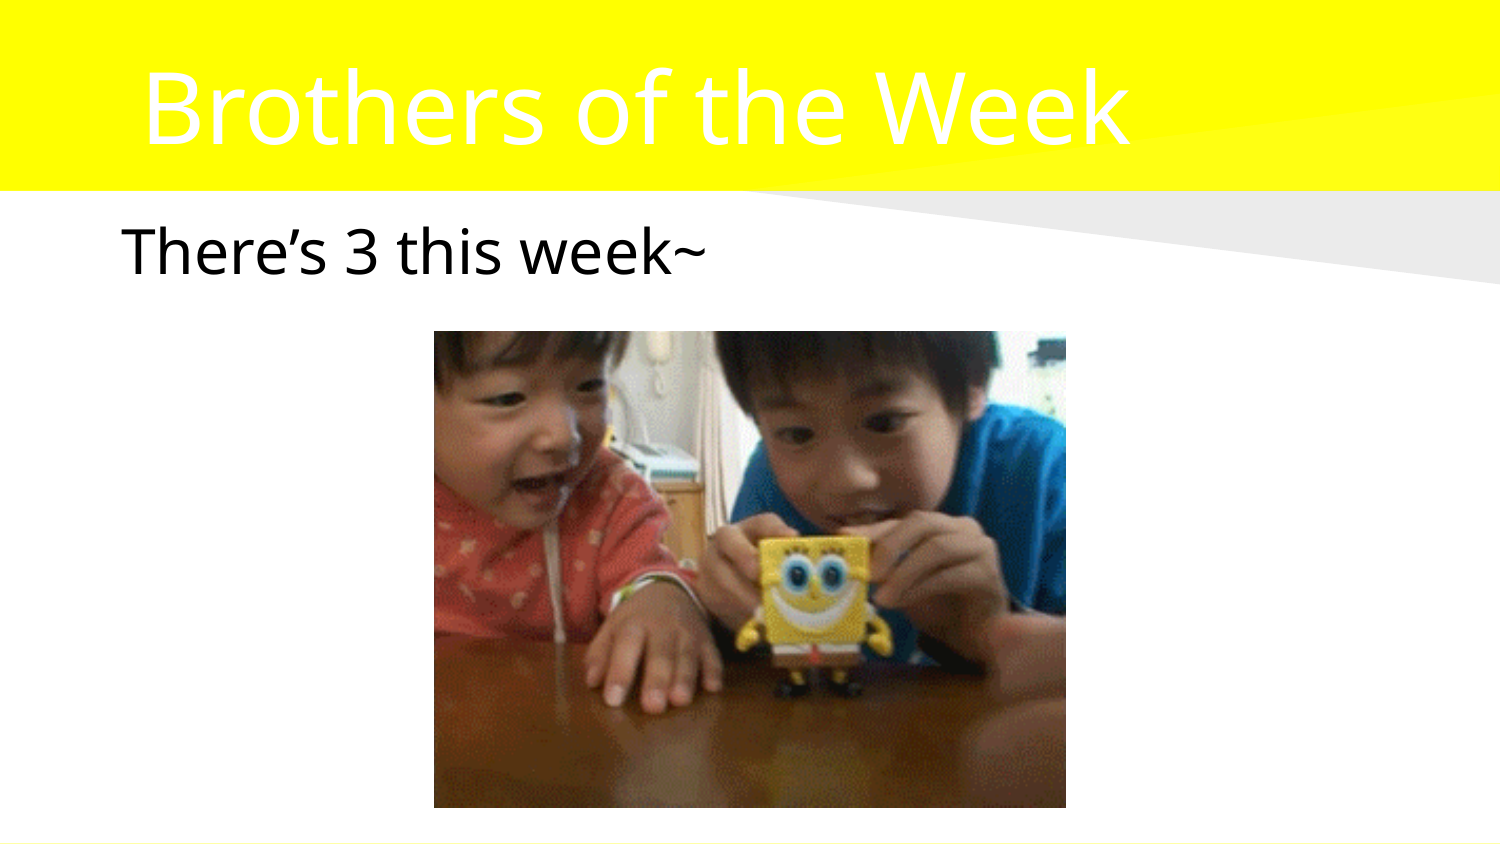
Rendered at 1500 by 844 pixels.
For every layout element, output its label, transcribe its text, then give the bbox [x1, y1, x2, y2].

list There’s 3 this week~ [75, 196, 1425, 808]
picture [433, 331, 1067, 809]
title Brothers of the Week [75, 33, 1425, 175]
